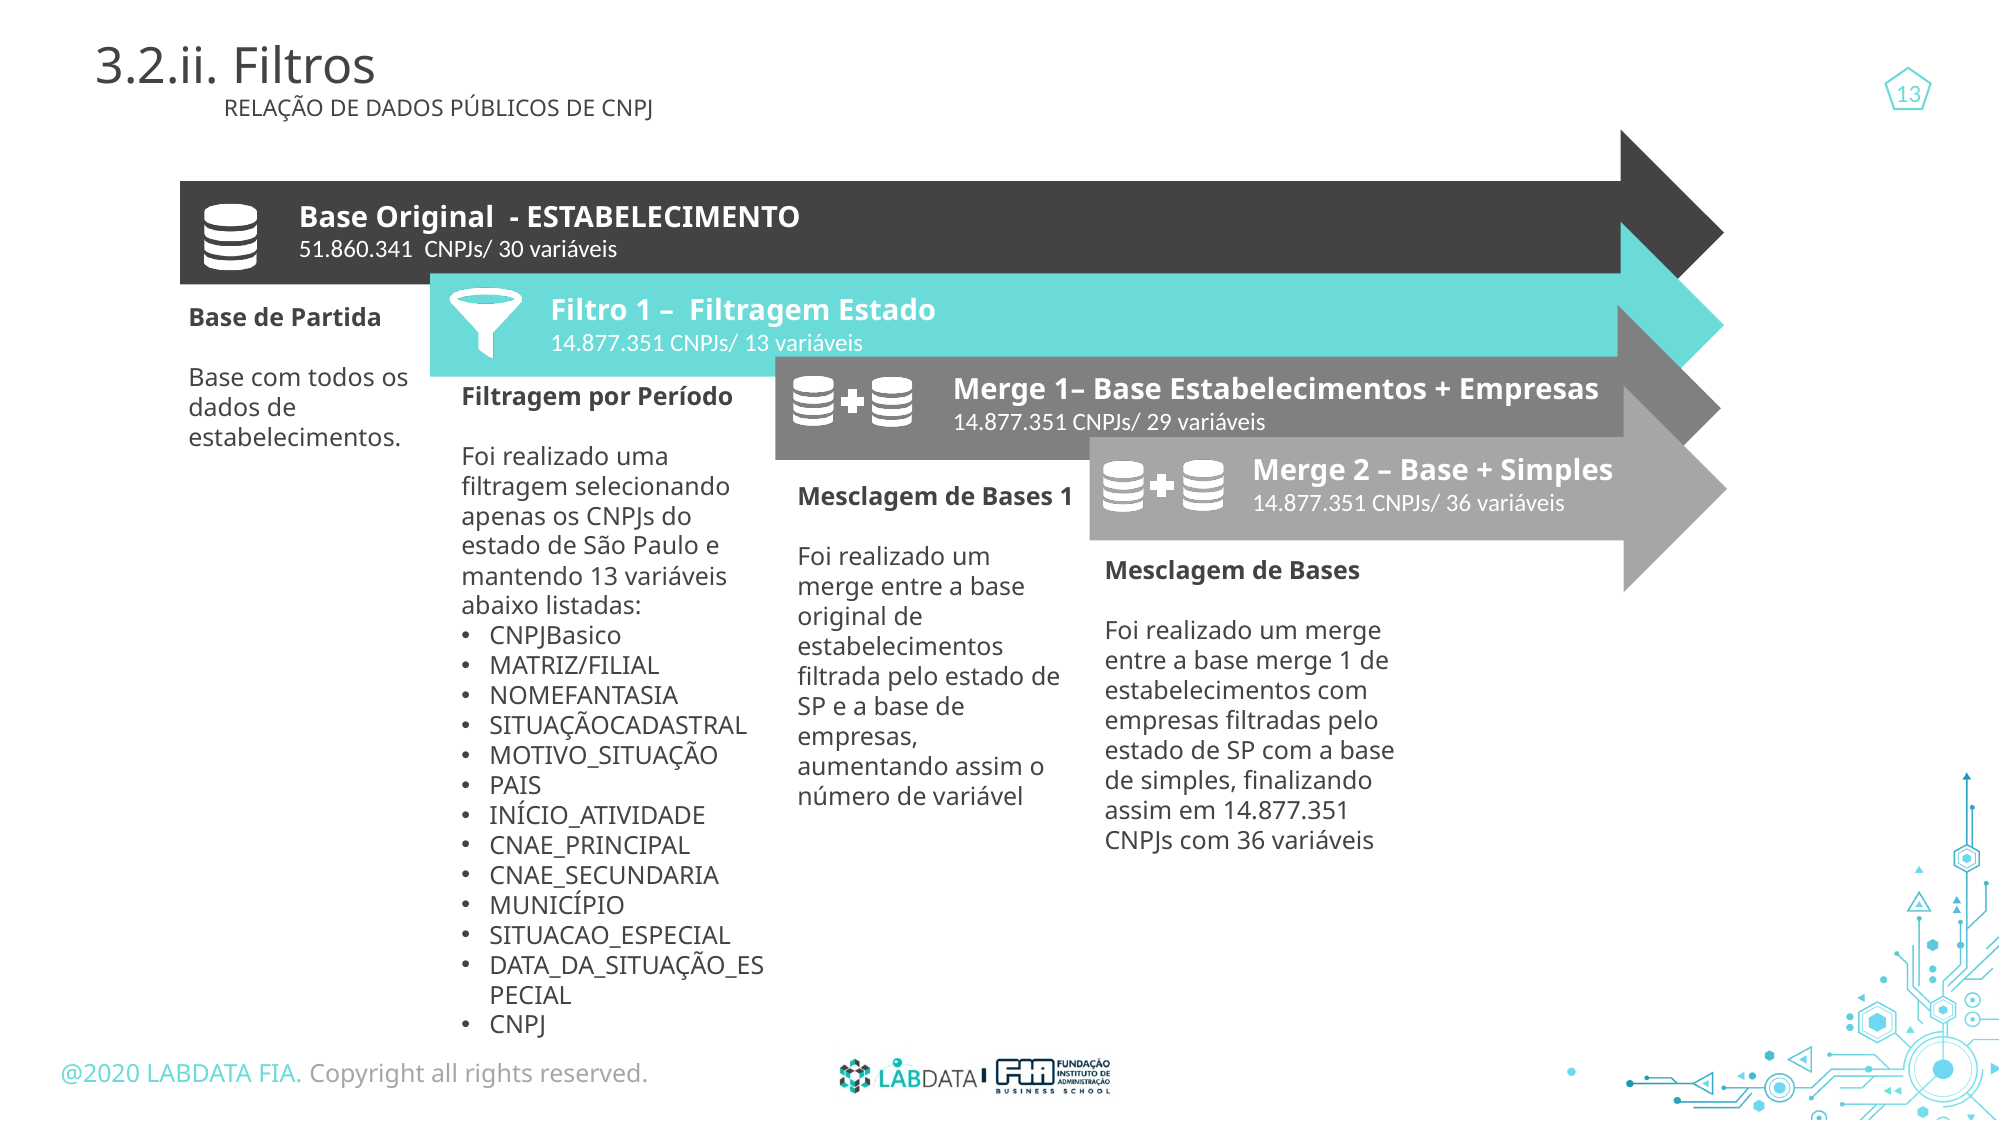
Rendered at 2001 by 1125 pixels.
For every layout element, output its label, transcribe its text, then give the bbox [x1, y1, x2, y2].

text_box [786, 364, 1088, 461]
text_box [179, 127, 1726, 286]
text_box [1088, 443, 1237, 474]
text_box Filtro 1 – Filtragem Estado 14.877.351 CNPJs/ 13 variáveis [541, 284, 952, 364]
picture [1085, 447, 1161, 524]
text_box [541, 219, 1726, 368]
text_box [952, 302, 1723, 445]
picture [1567, 772, 1999, 1120]
text_box Mesclagem de Bases 1 Foi realizado um merge entre a base original de estabelecimentos filtrada pelo estado de SP e a base de empresas, aumentando assim o número de variável [782, 465, 1090, 708]
text_box Merge 2 – Base + Simples 14.877.351 CNPJs/ 36 variáveis [1237, 443, 1637, 524]
text_box Merge 1– Base Estabelecimentos + Empresas 14.877.351 CNPJs/ 29 variáveis [938, 363, 1615, 443]
picture [1165, 446, 1241, 523]
picture [180, 186, 280, 286]
picture [430, 267, 541, 378]
text_box [1090, 383, 1729, 595]
picture [775, 362, 851, 438]
text_box Mesclagem de Bases Foi realizado um merge entre a base merge 1 de estabelecimentos com empresas filtradas pelo estado de SP com a base de simples, finalizando assim em 14.877.351 CNPJs com 36 variáveis [1089, 539, 1437, 782]
picture [835, 1046, 1116, 1101]
text_box 3.2.ii. Filtros RELAÇÃO DE DADOS PÚBLICOS DE CNPJ [28, 18, 1116, 136]
picture [853, 363, 930, 439]
text_box Base Original - ESTABELECIMENTO 51.860.341 CNPJs/ 30 variáveis [284, 190, 817, 271]
text_box [1161, 474, 1165, 497]
text_box Filtragem por Período Foi realizado uma filtragem selecionando apenas os CNPJs do estado de São Paulo e mantendo 13 variáveis abaixo listadas: CNPJBasico MATRIZ/FILIAL NOMEFANTASIA SITUAÇÃOCADASTRAL MOTIVO_SITUAÇÃO PAIS INÍCIO_ATIVIDADE CNAE_PRINCIPAL CNAE_SECUNDARIA MUNICÍPIO SITUACAO_ESPECIAL DATA_DA_SITUAÇÃO_ESPECIAL CNPJ [446, 365, 786, 608]
text_box Base de Partida Base com todos os dados de estabelecimentos. [173, 286, 446, 529]
